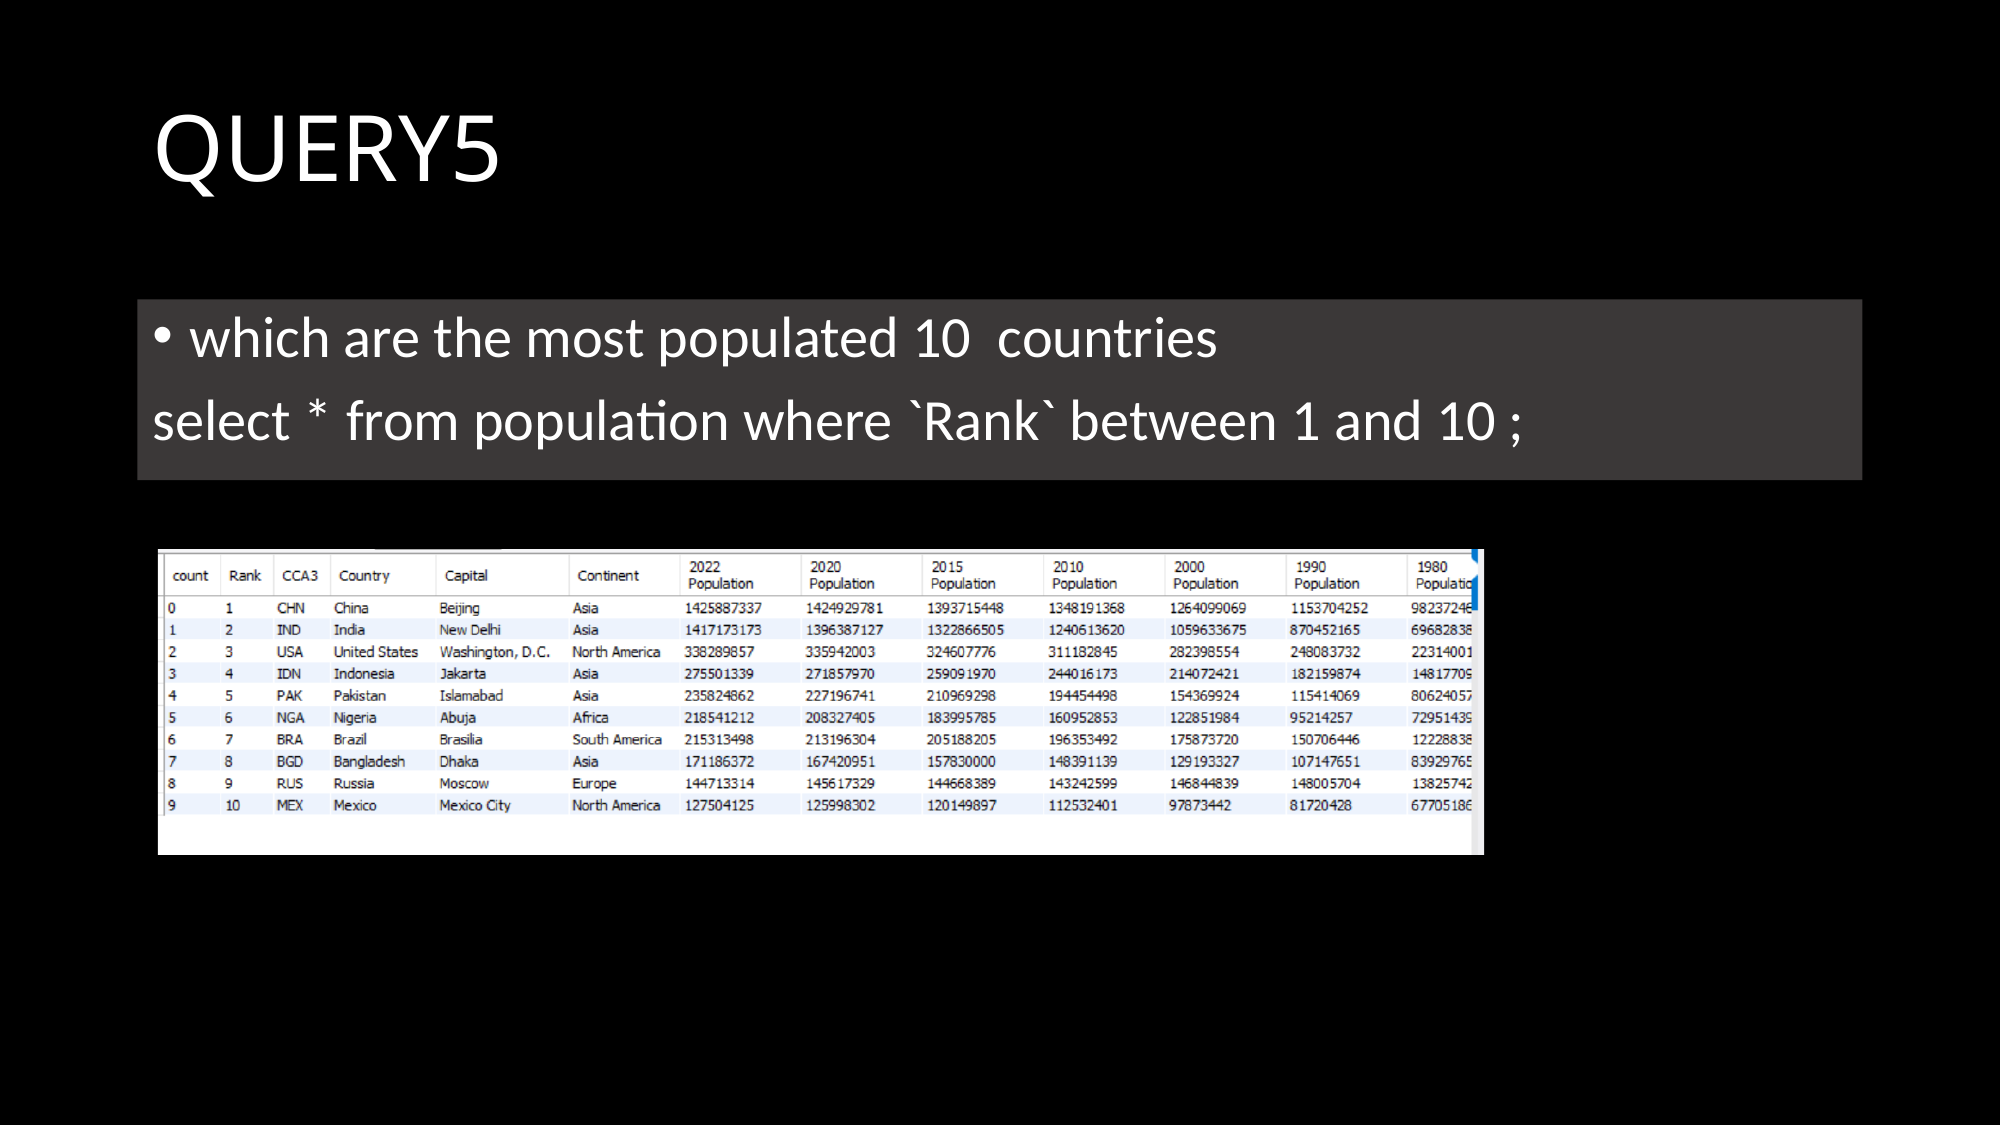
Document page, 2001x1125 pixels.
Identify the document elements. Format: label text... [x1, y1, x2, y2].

list which are the most populated 10 countries select * from population where `Rank` between 1 and 10 ; [137, 299, 1863, 481]
title QUERY5 [137, 59, 1863, 244]
picture [157, 549, 1485, 855]
